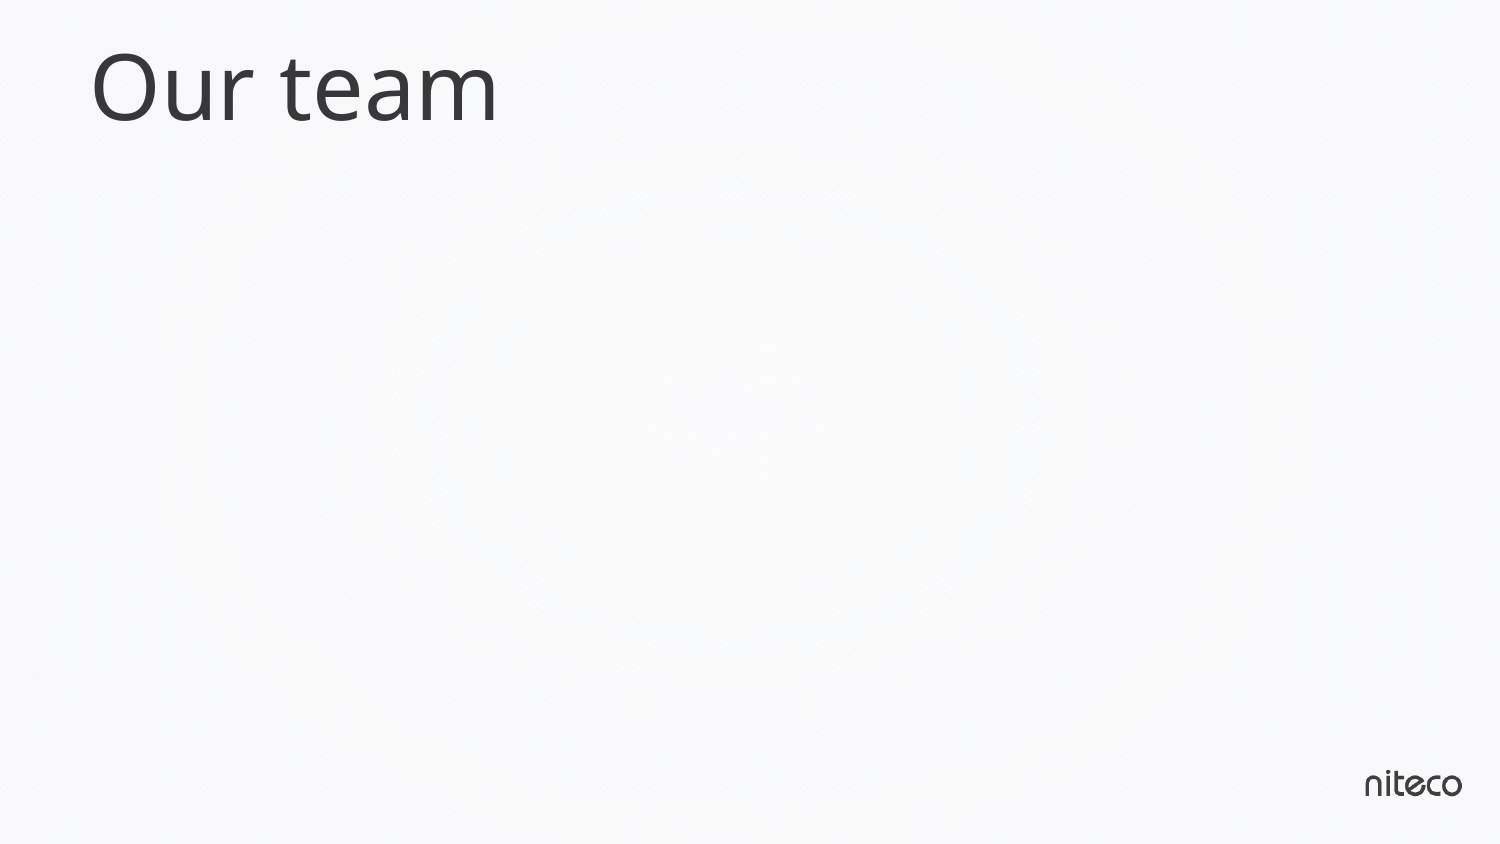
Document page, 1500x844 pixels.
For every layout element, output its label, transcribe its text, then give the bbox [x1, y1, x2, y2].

title Our team [75, 33, 1425, 175]
picture [1334, 761, 1471, 806]
